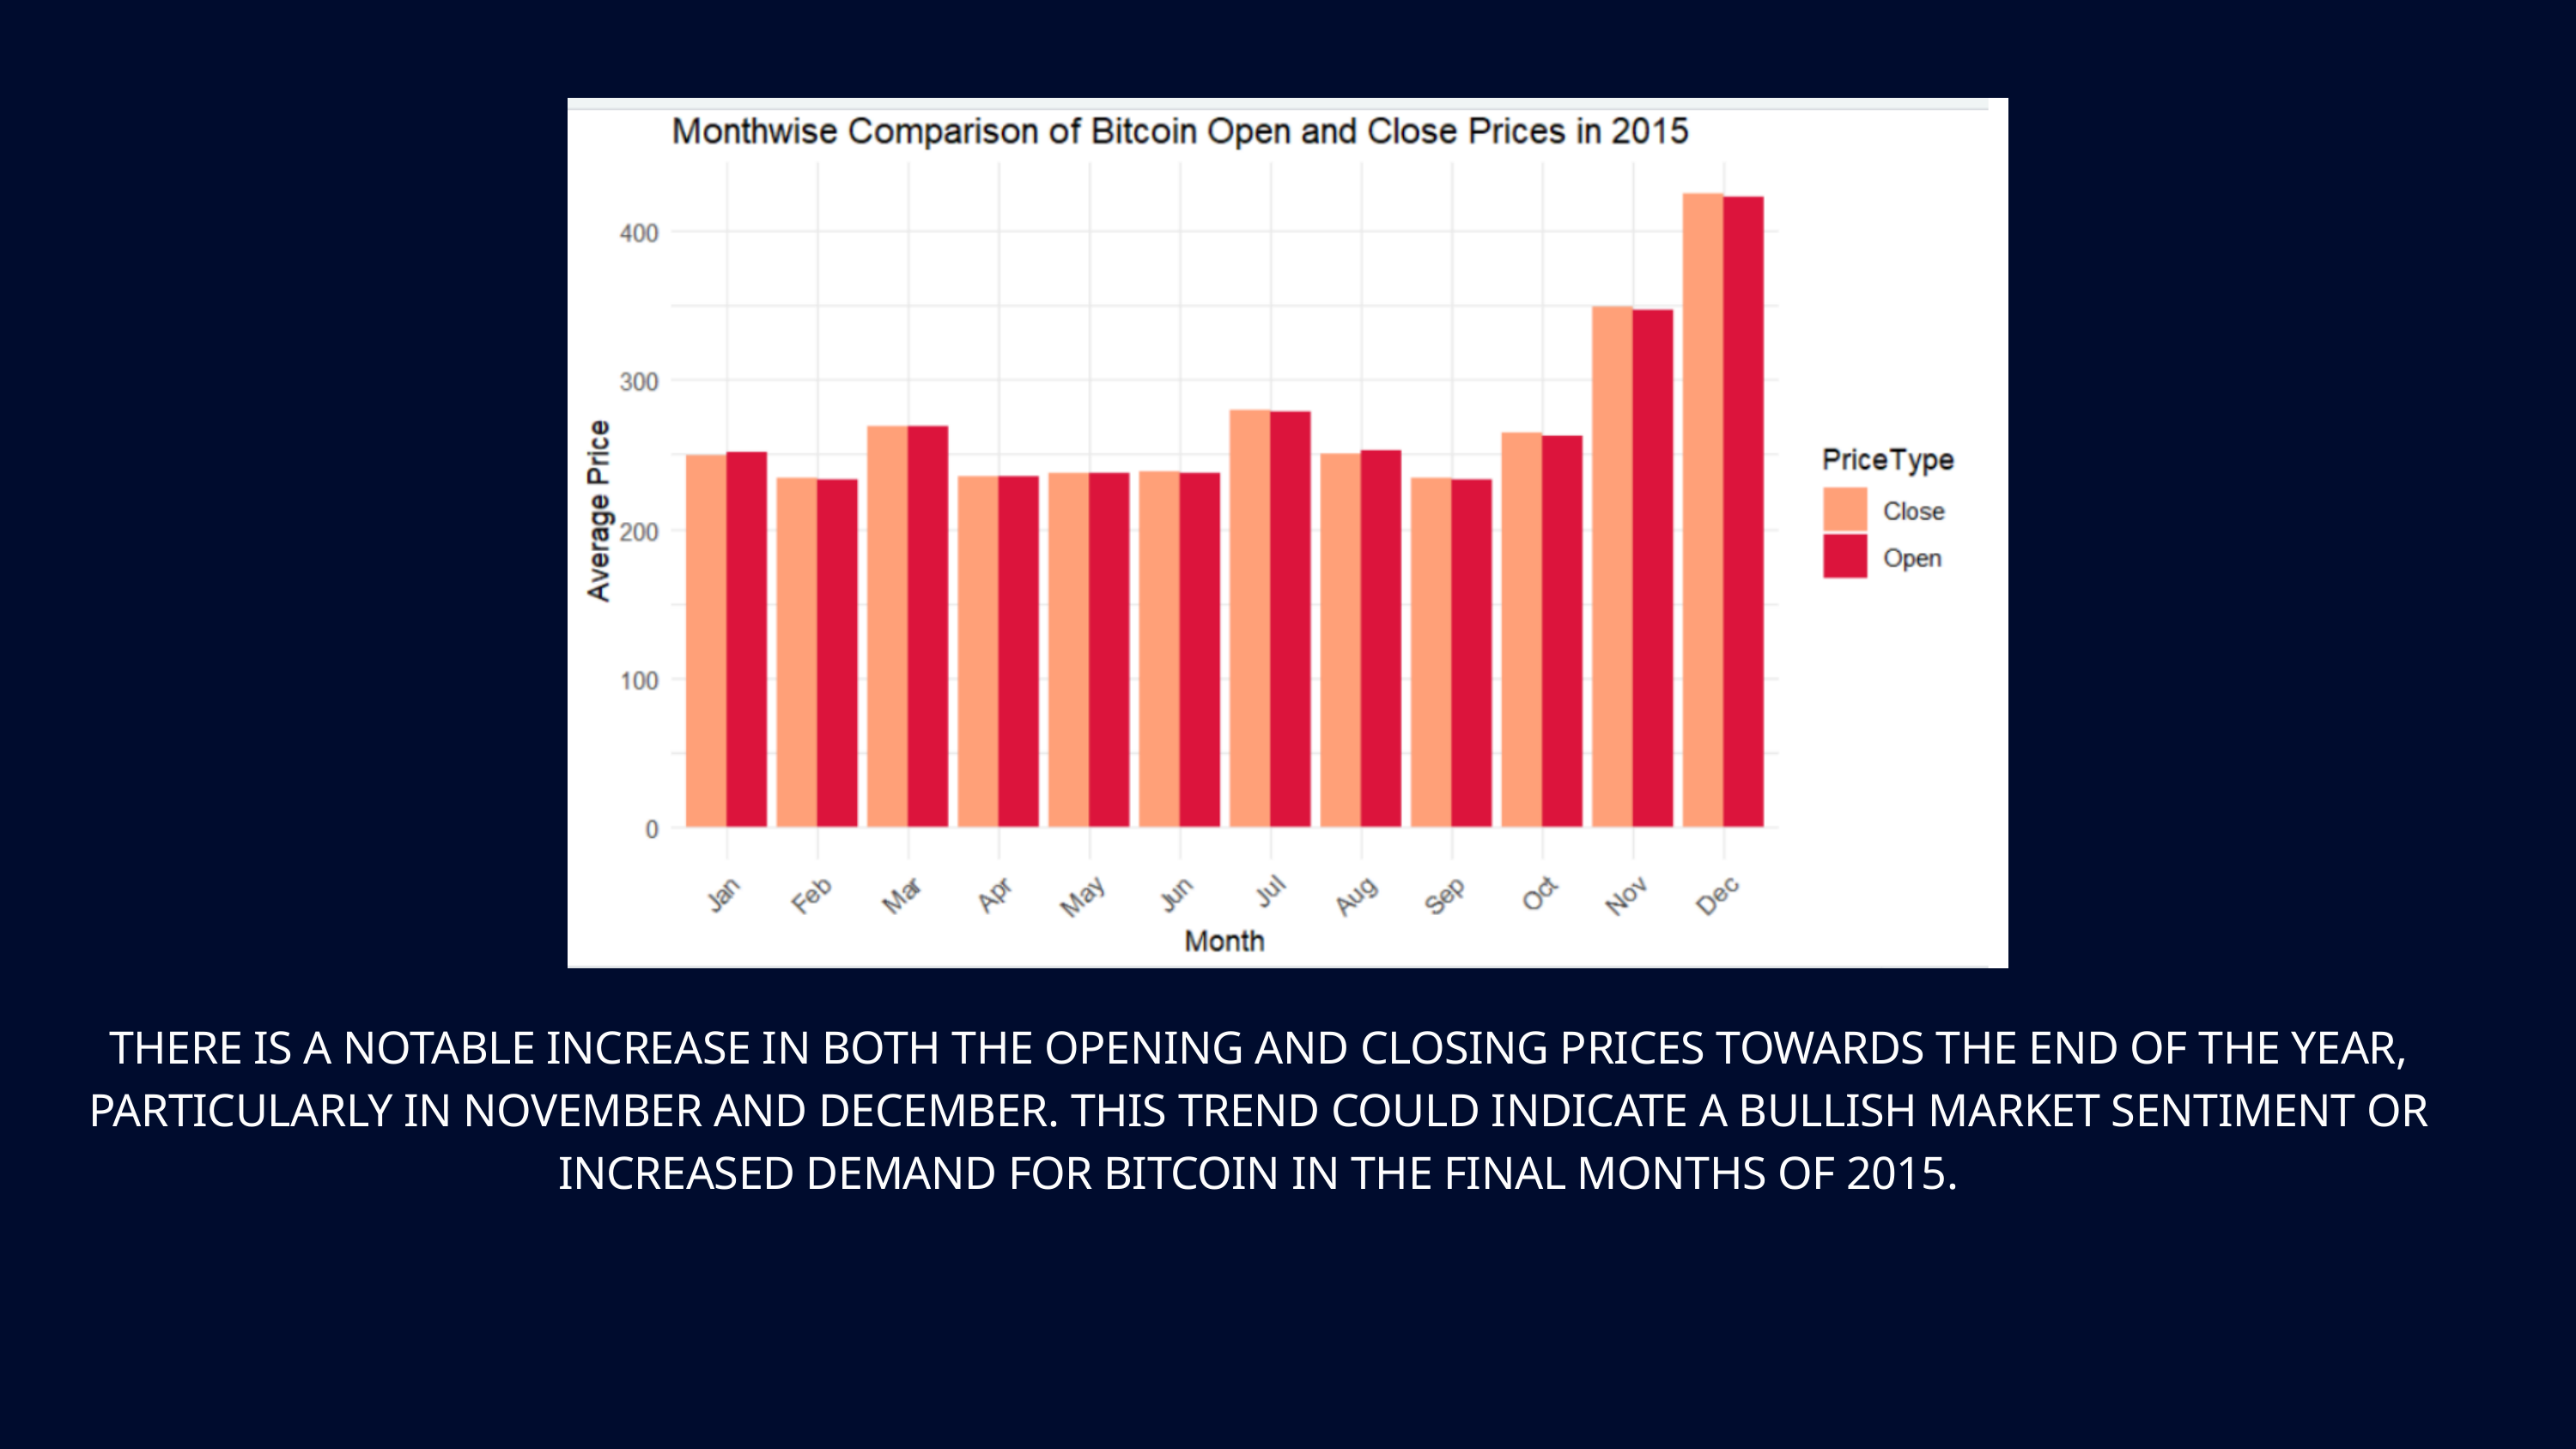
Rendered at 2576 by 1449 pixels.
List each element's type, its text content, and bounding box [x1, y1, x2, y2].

text_box [568, 98, 2008, 968]
text_box THERE IS A NOTABLE INCREASE IN BOTH THE OPENING AND CLOSING PRICES TOWARDS THE END OF THE YEAR, PARTICULARLY IN NOVEMBER AND DECEMBER. THIS TREND COULD INDICATE A BULLISH MARKET SENTIMENT OR INCREASED DEMAND FOR BITCOIN IN THE FINAL MONTHS OF 2015. [0, 1010, 2547, 1199]
